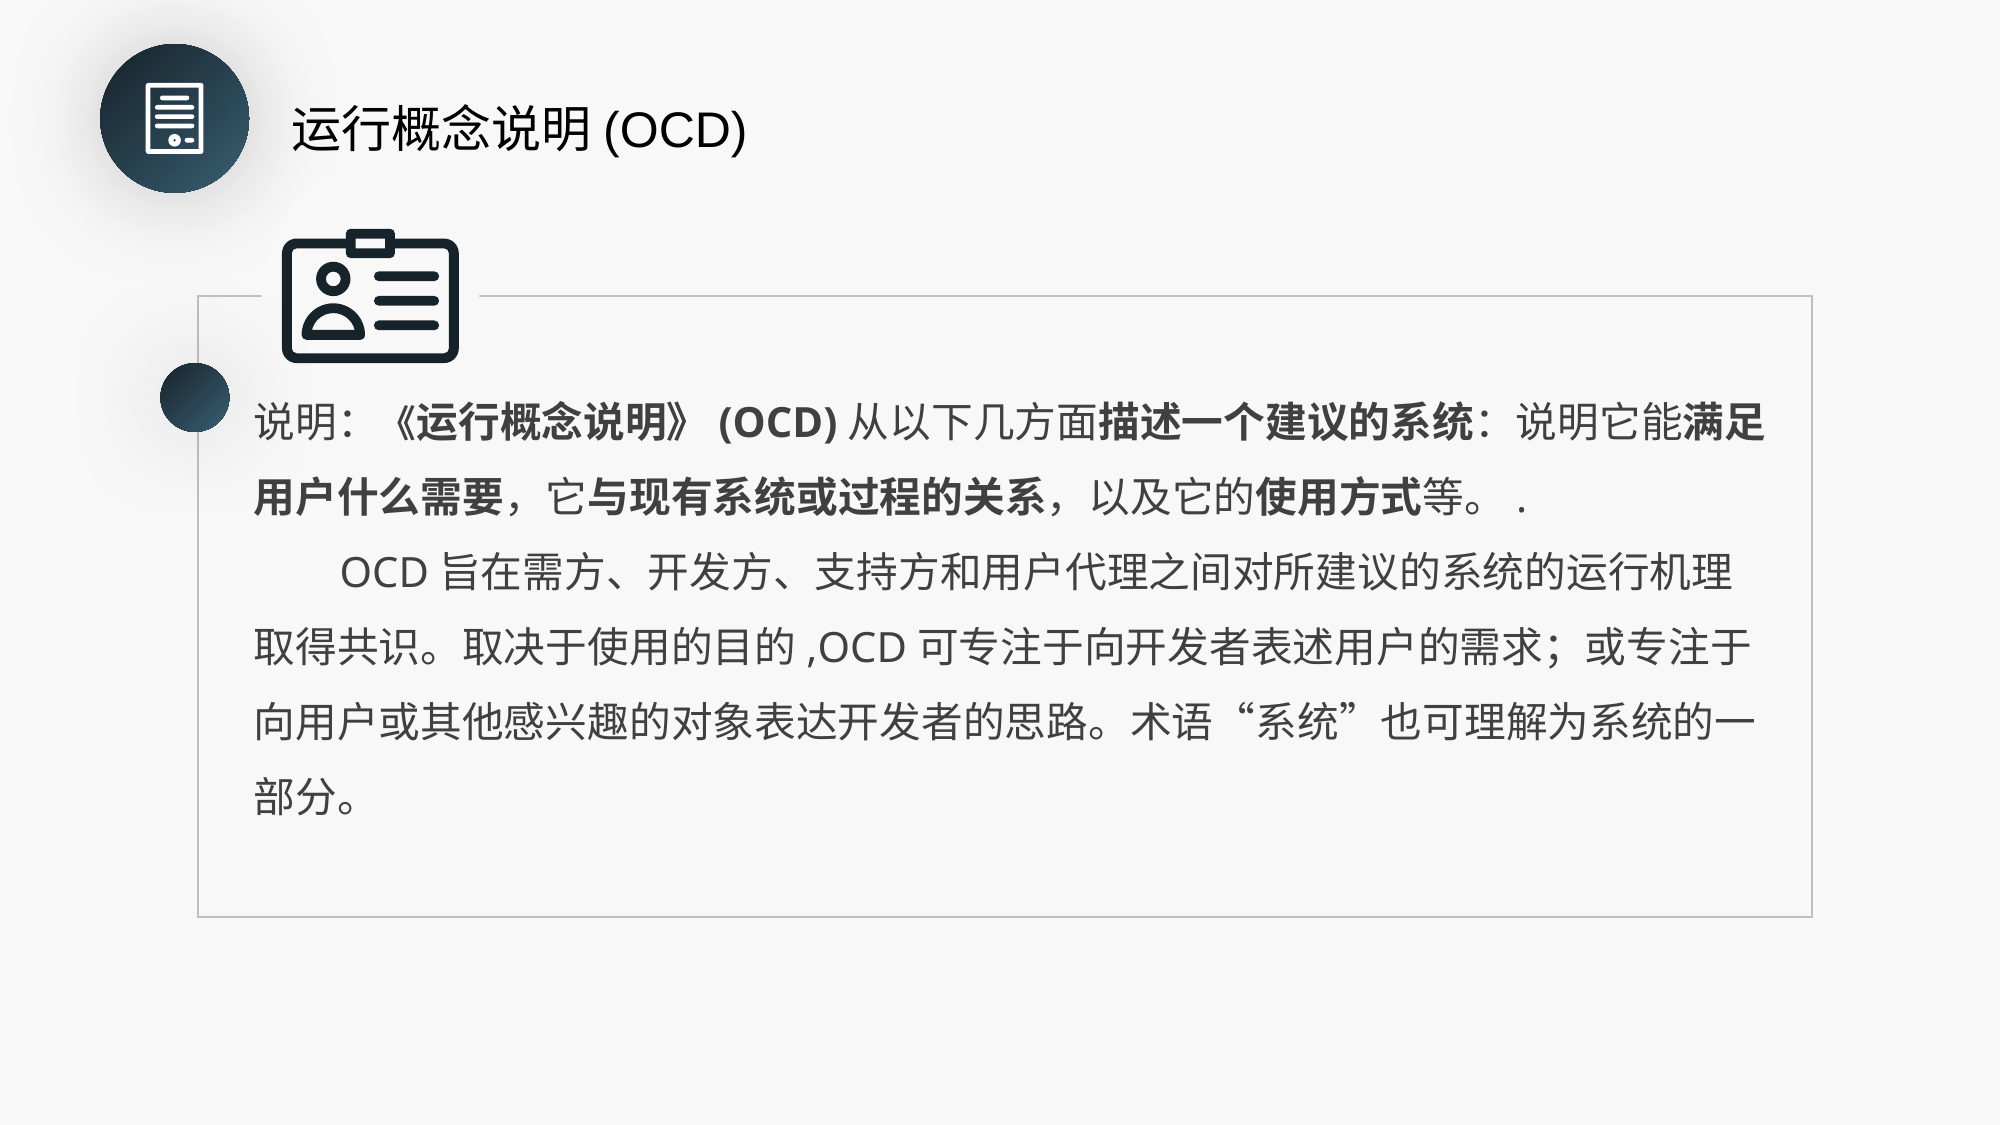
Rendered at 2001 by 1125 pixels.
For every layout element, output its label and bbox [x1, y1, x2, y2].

text_box [100, 43, 790, 193]
text_box [160, 166, 1812, 917]
